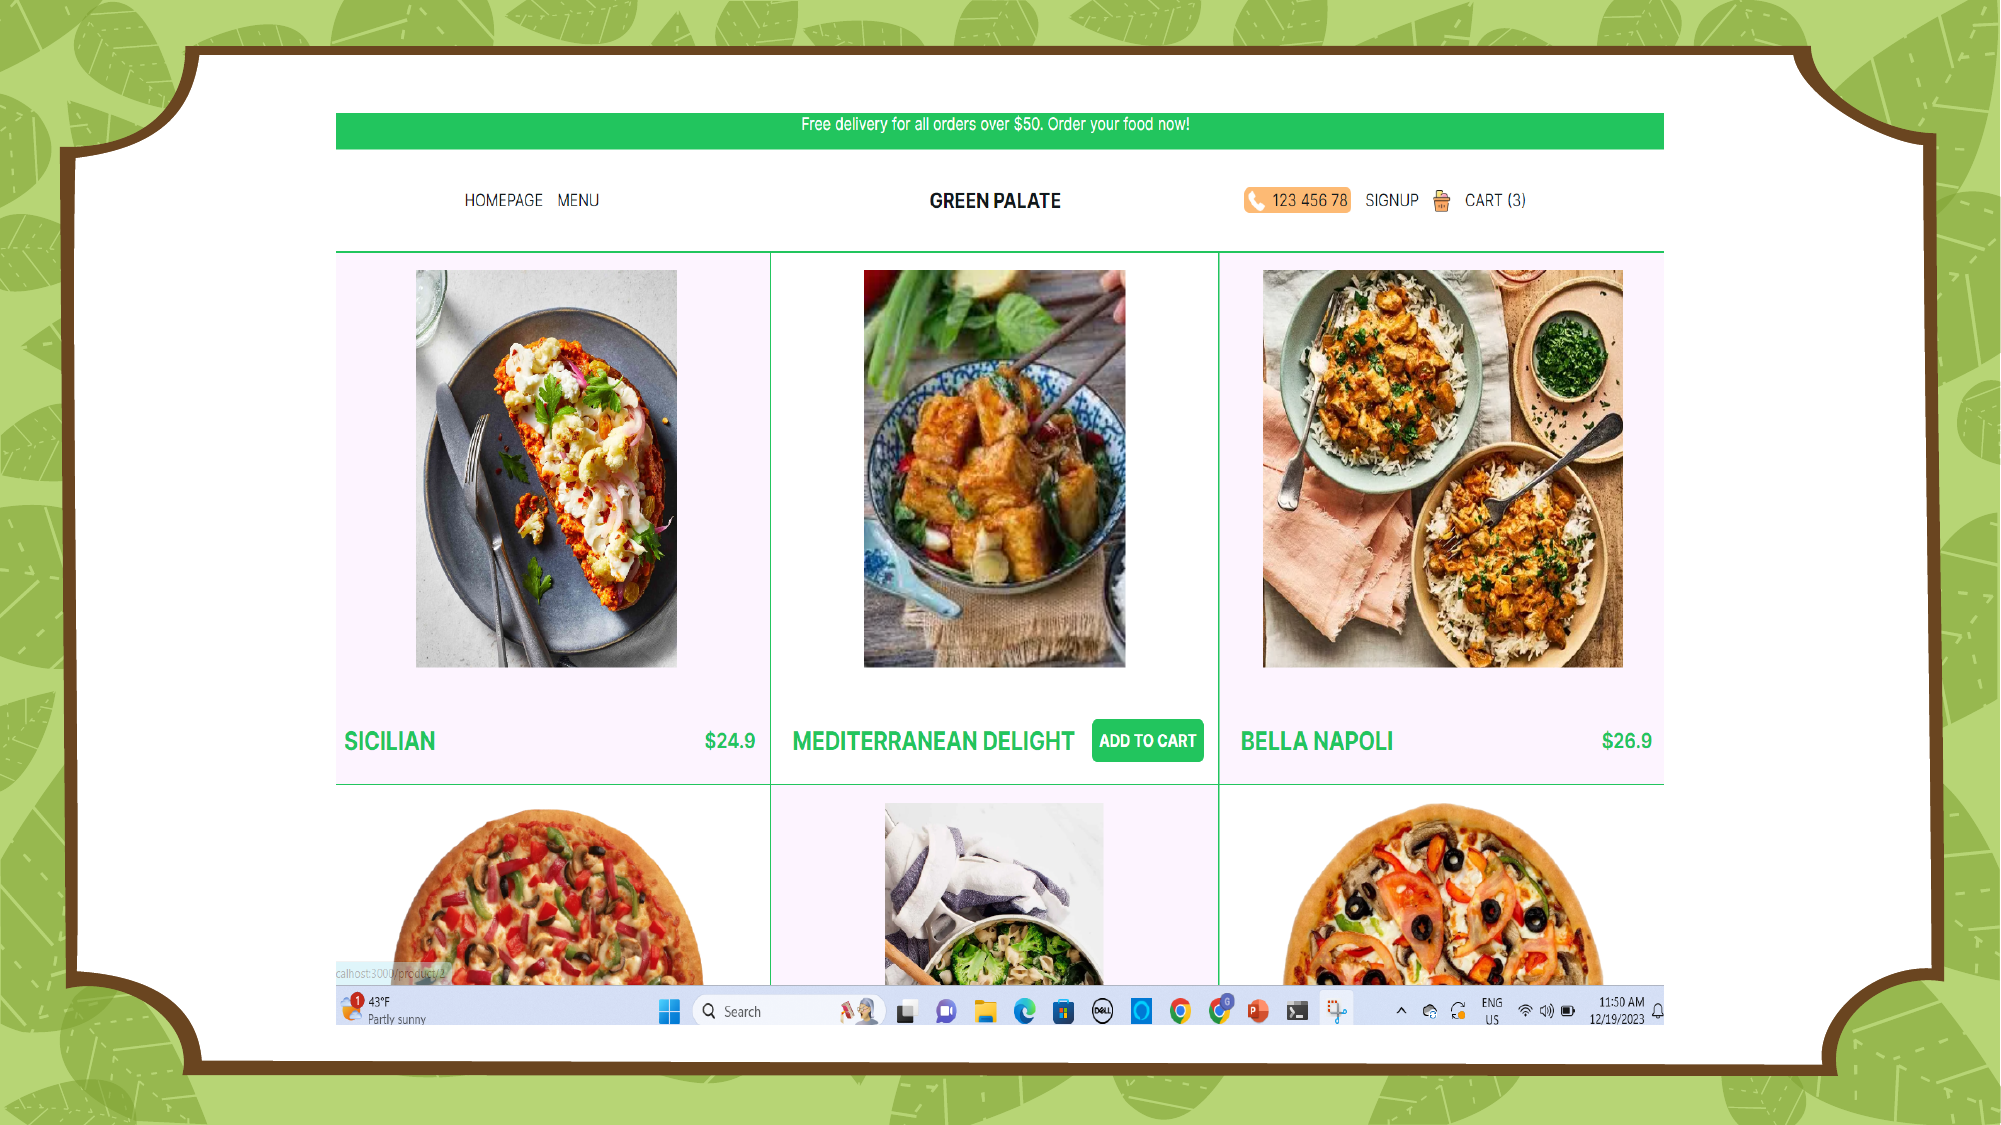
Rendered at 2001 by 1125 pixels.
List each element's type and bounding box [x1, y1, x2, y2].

list [336, 113, 1664, 1025]
